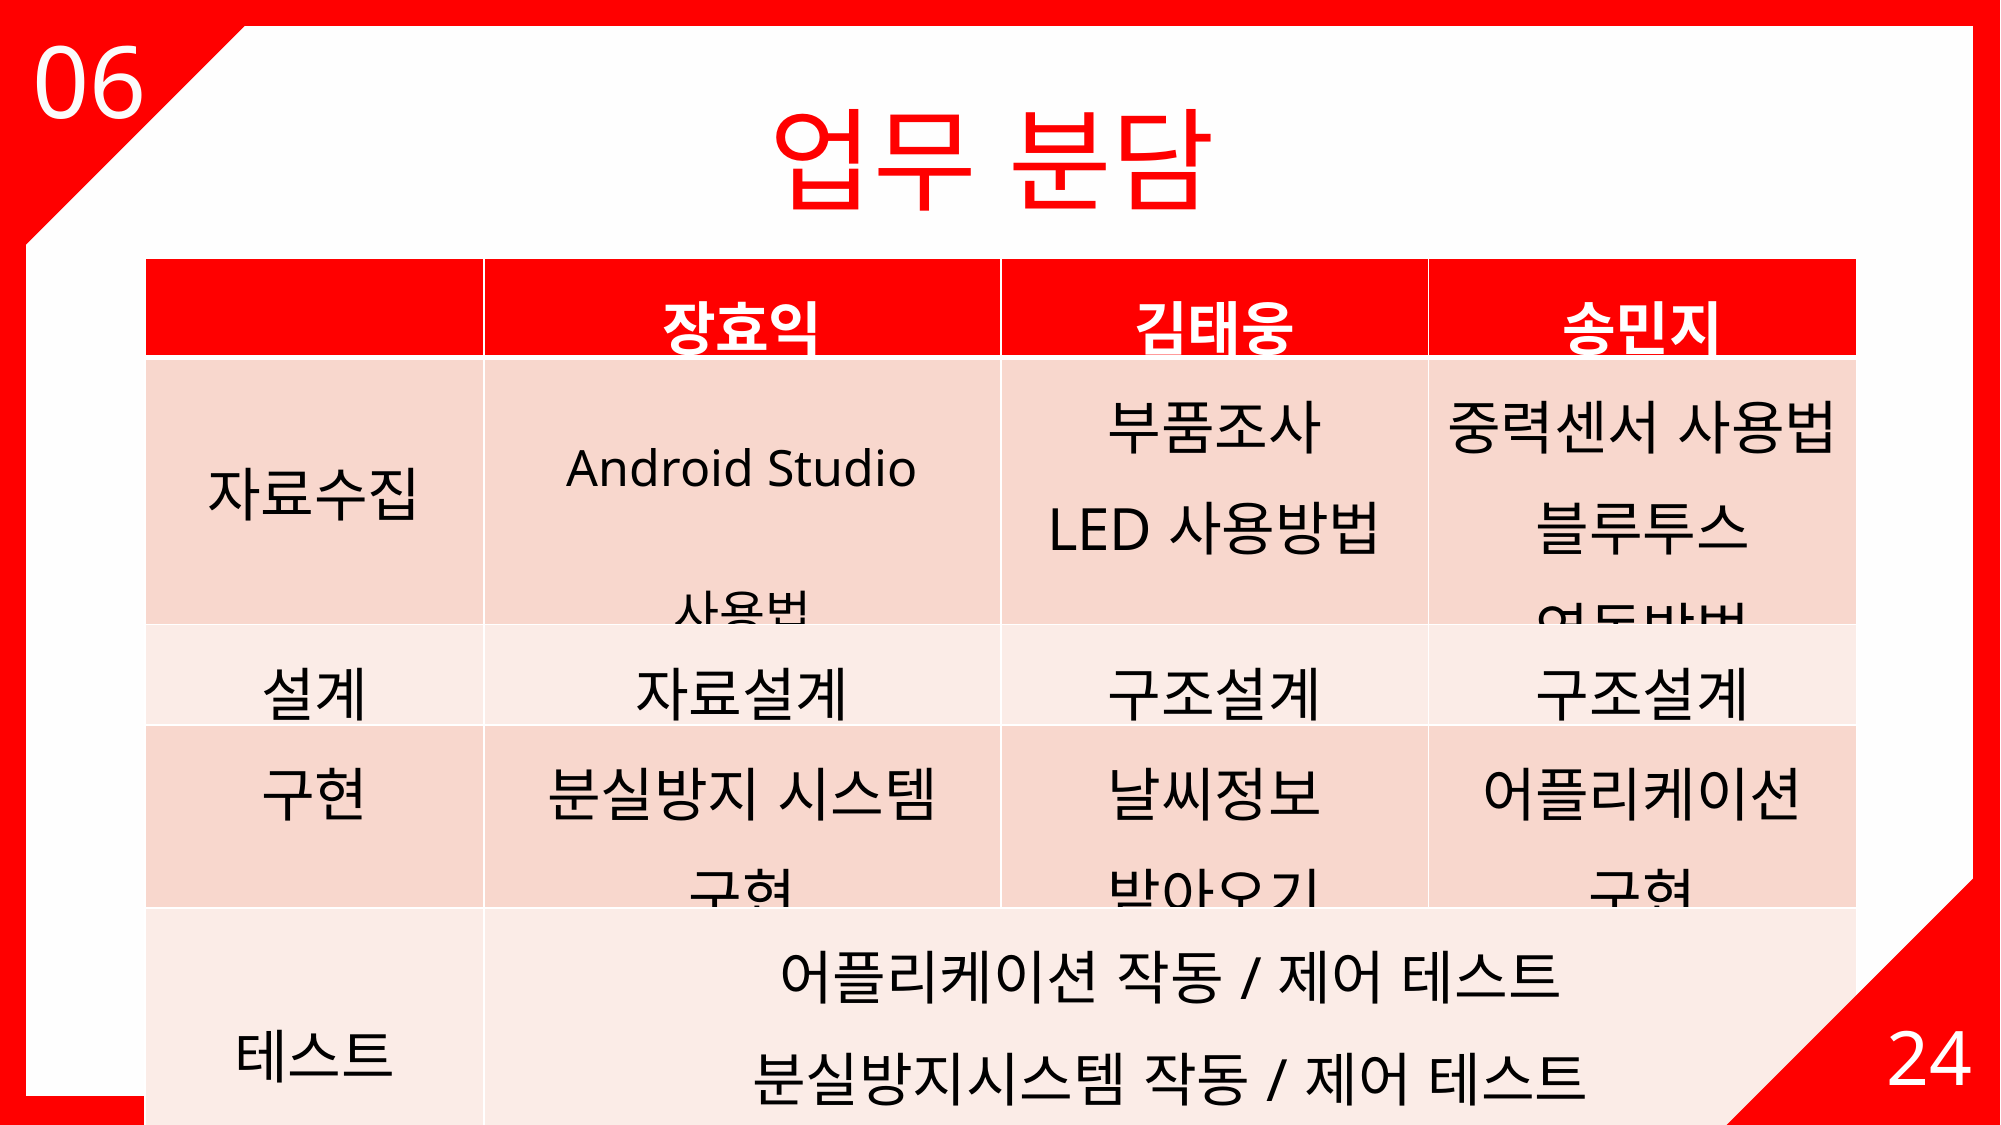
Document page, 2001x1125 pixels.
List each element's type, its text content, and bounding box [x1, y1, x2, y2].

table_cell 구조설계 [1429, 625, 1856, 724]
table_header 송민지 [1429, 259, 1856, 355]
text_box [10, 10, 1988, 1112]
table_cell 날씨정보 받아오기 [1002, 726, 1428, 907]
table_cell 설계 [146, 625, 483, 724]
table_cell 분실방지 시스템 구현 [485, 726, 1000, 907]
table_cell 어플리케이션 작동/제어 테스트 분실방지시스템 작동/제어 테스트 날씨 알림 작동/제어 테스트 [485, 909, 1856, 1125]
table_header [146, 259, 483, 355]
table_cell 구현 [146, 726, 483, 907]
text_box 업무 분담 [755, 82, 1231, 233]
table_header 김태웅 [1002, 259, 1428, 355]
table_header 장효익 [485, 259, 1000, 355]
table_cell 중력센서 사용법 블루투스 연동방법 [1429, 360, 1856, 624]
table_cell 부품조사 LED사용방법 [1002, 360, 1428, 624]
text_box [1725, 850, 2000, 1125]
table_cell 자료설계 [485, 625, 1000, 724]
table_cell 구조설계 [1002, 625, 1428, 724]
slide_number 24 [1537, 1032, 1988, 1092]
text_box 06 [17, 11, 162, 147]
table_cell 어플리케이션 구현 [1429, 726, 1856, 907]
text_box [0, 0, 273, 273]
table_cell 테스트 [146, 909, 483, 1125]
table_cell Android Studio 사용법 [485, 360, 1000, 624]
table_cell 자료수집 [146, 360, 483, 624]
